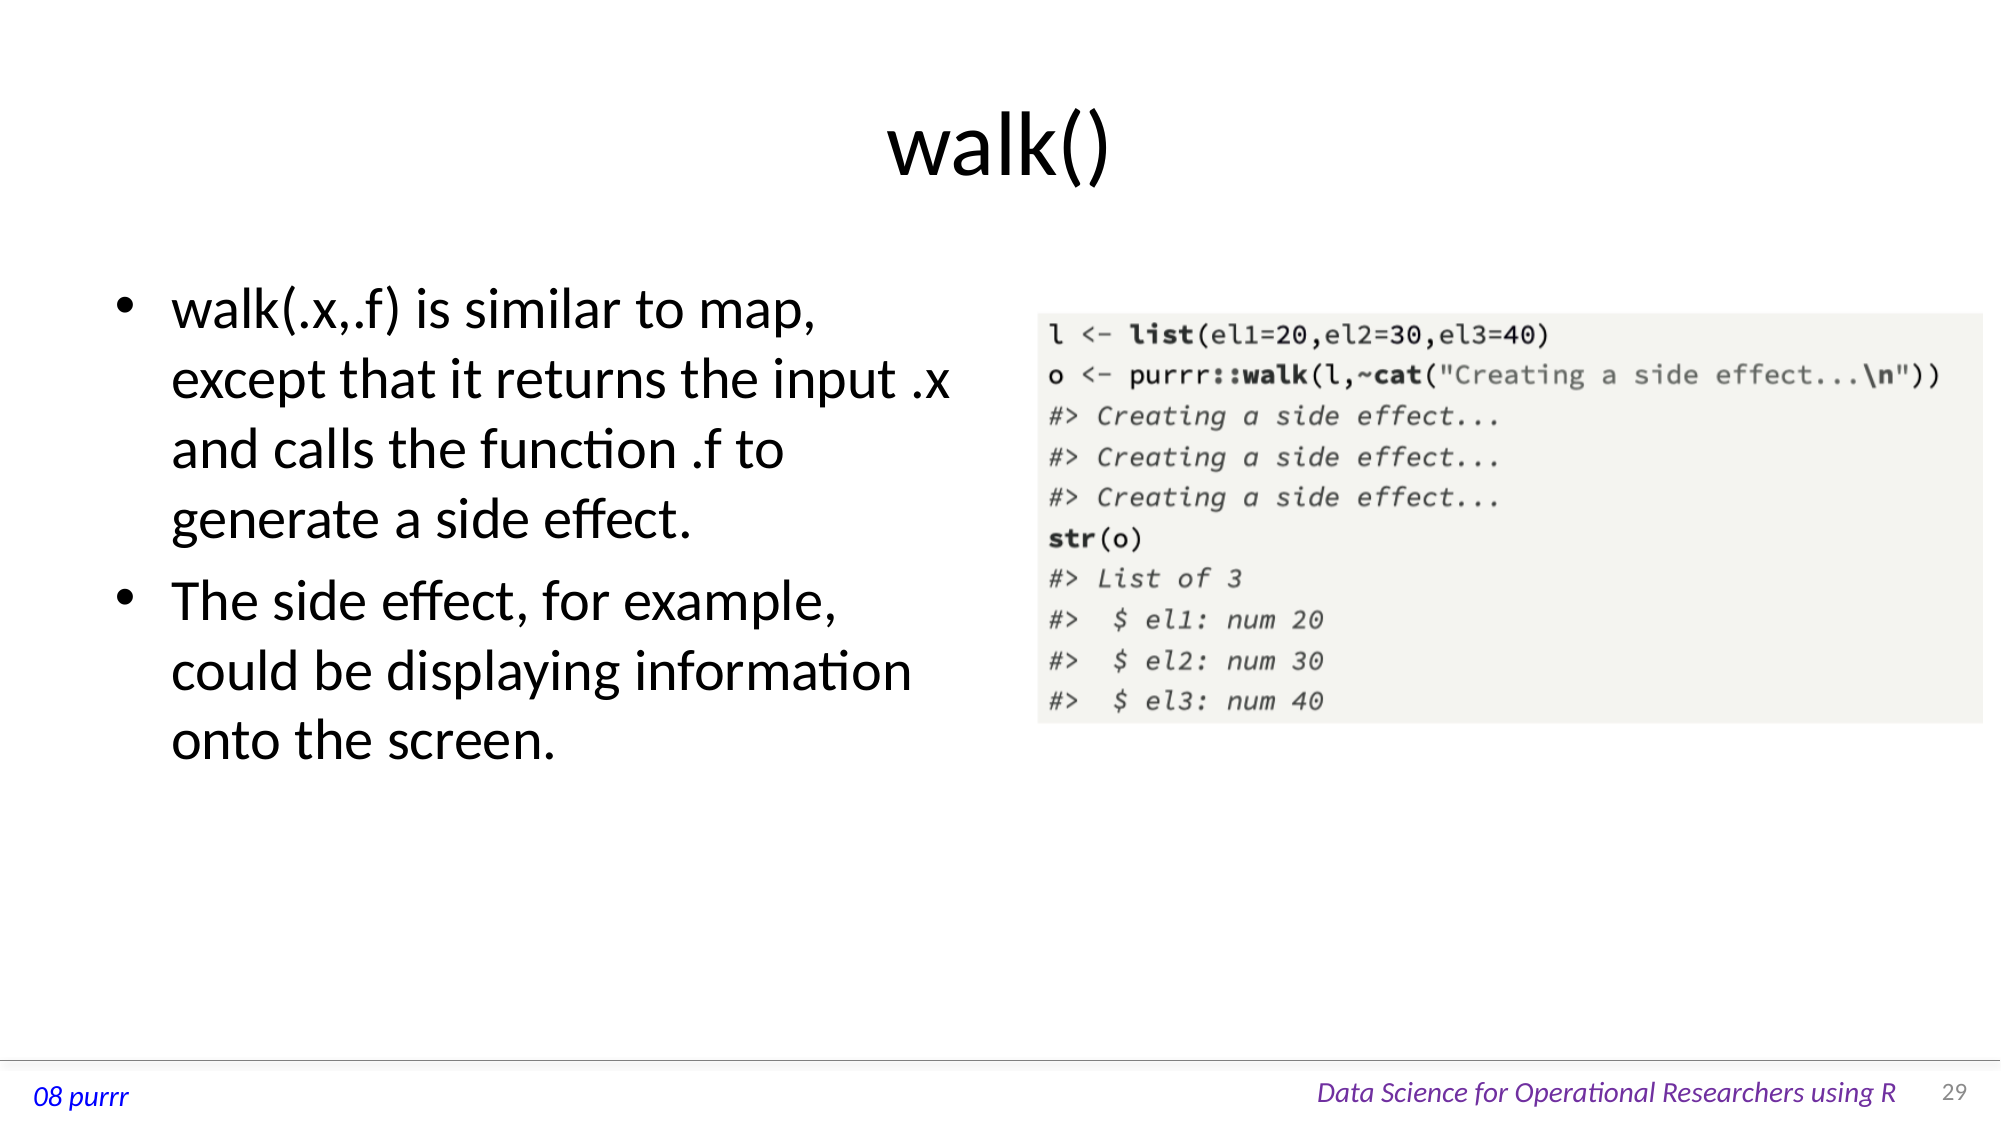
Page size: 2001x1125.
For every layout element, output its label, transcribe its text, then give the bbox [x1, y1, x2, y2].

slide_number 29 [1899, 1060, 1983, 1120]
picture [1036, 305, 1983, 734]
list walk(.x,.f) is similar to map, except that it returns the input .x and calls the function .f to generate a side effect. The side effect, for example, could be displaying information onto the screen. [99, 262, 984, 1005]
title walk() [99, 45, 1900, 233]
